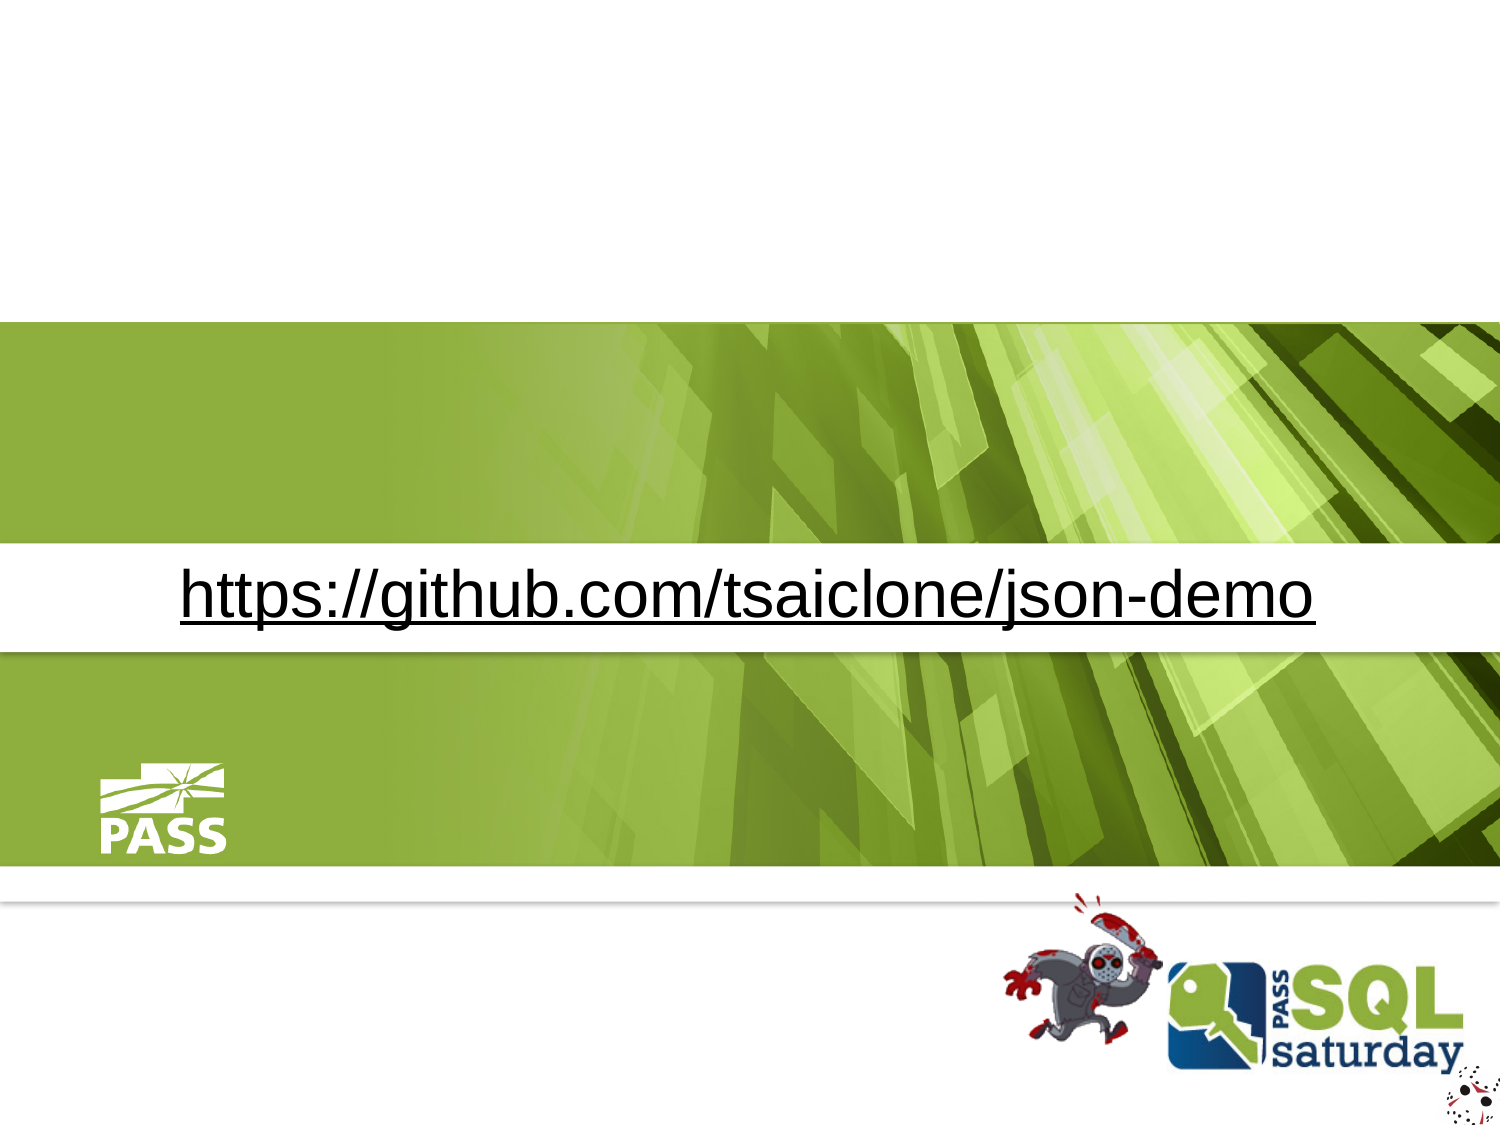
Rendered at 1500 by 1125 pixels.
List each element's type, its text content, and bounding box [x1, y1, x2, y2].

picture [0, 17, 1500, 543]
text_box [0, 866, 1500, 902]
picture [0, 653, 1500, 866]
picture [0, 893, 1500, 1125]
text_box https://github.com/tsaiclone/json-demo [0, 543, 1498, 718]
